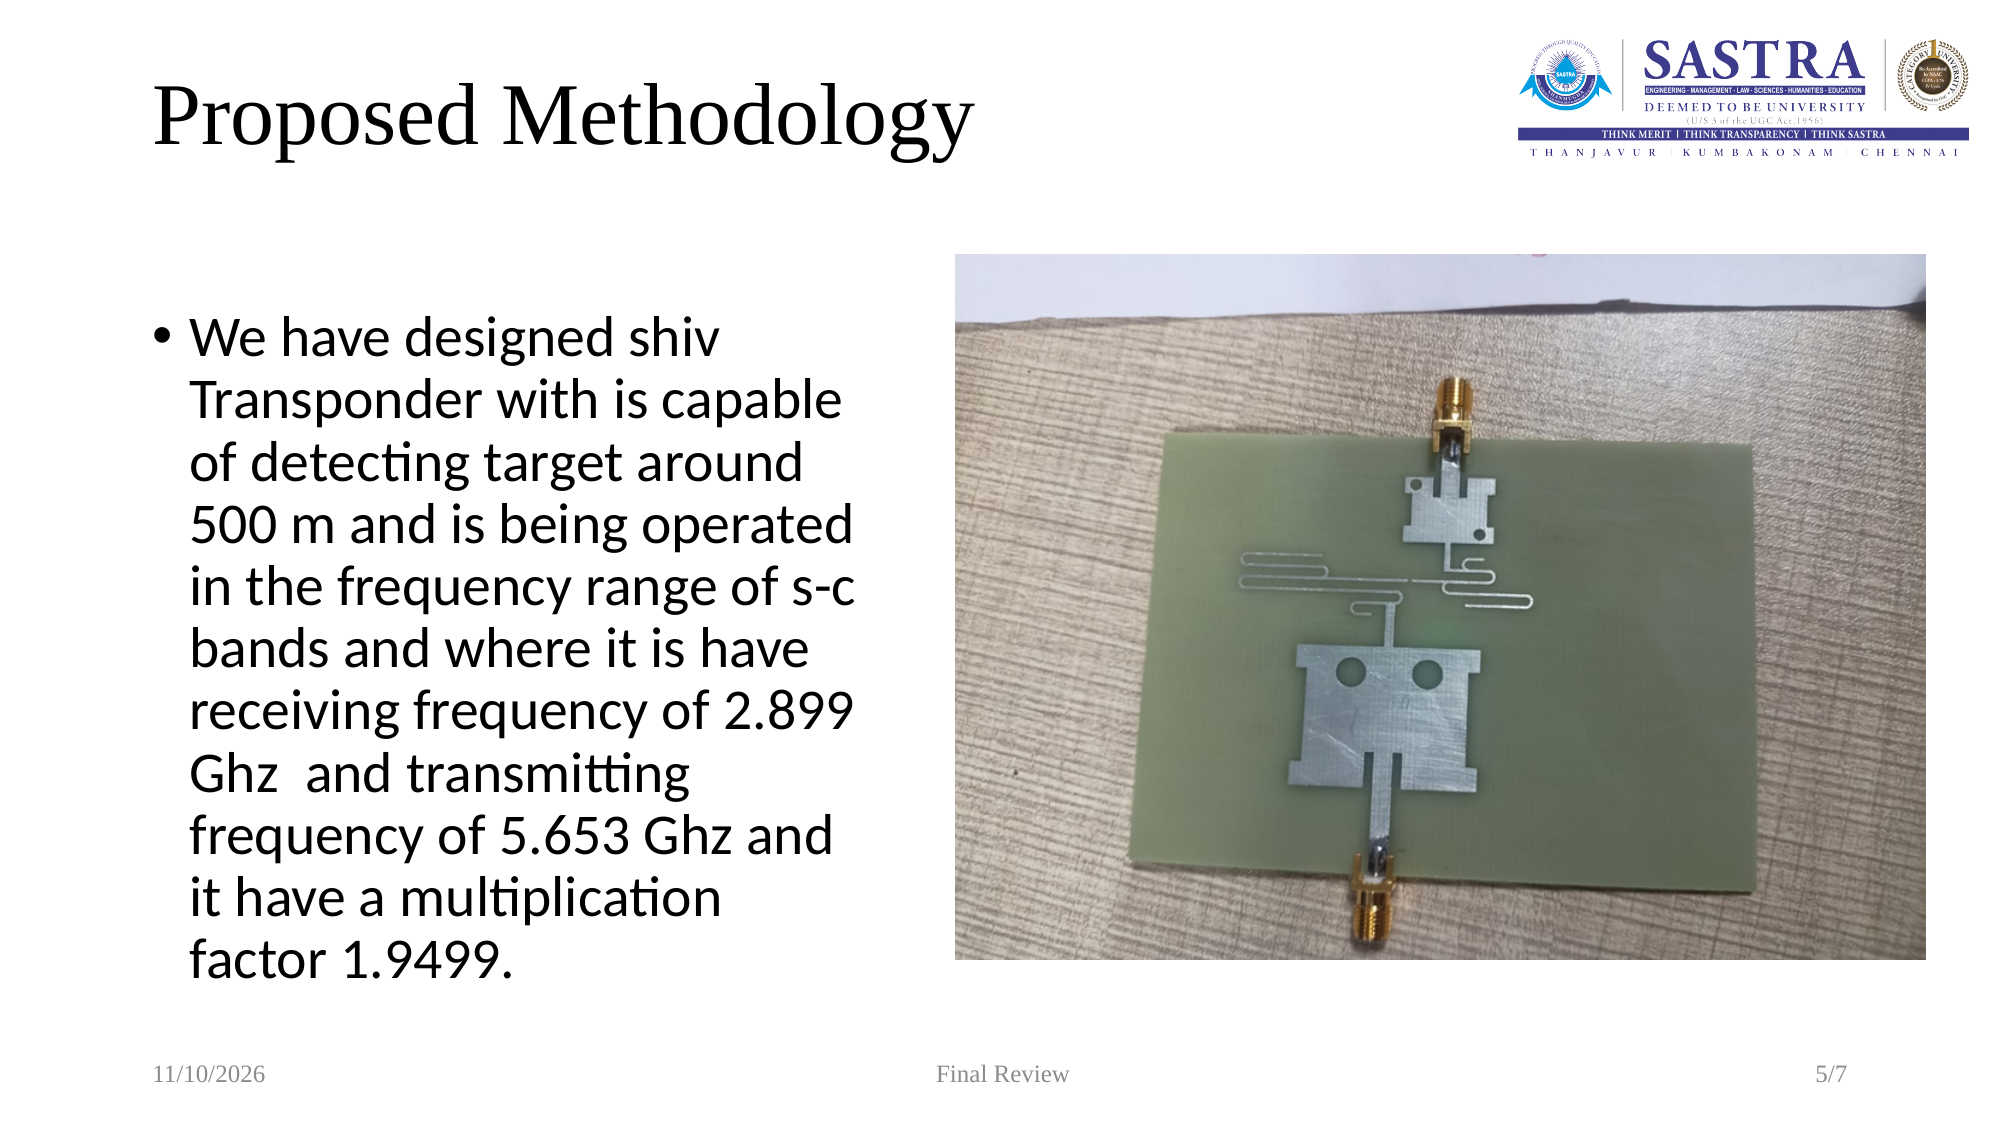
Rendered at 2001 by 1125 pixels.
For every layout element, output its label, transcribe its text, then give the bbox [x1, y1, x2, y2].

picture [1518, 39, 1969, 158]
list We have designed shiv Transponder with is capable of detecting target around 500 m and is being operated in the frequency range of s-c bands and where it is have receiving frequency of 2.899 Ghz and transmitting frequency of 5.653 Ghz and it have a multiplication factor 1.9499. [137, 299, 876, 1005]
footer Final Review [662, 1042, 1338, 1103]
picture [955, 254, 1926, 960]
title Proposed Methodology [137, 59, 1863, 278]
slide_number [137, 1042, 588, 1103]
slide_number 5/7 [1412, 1042, 1863, 1103]
